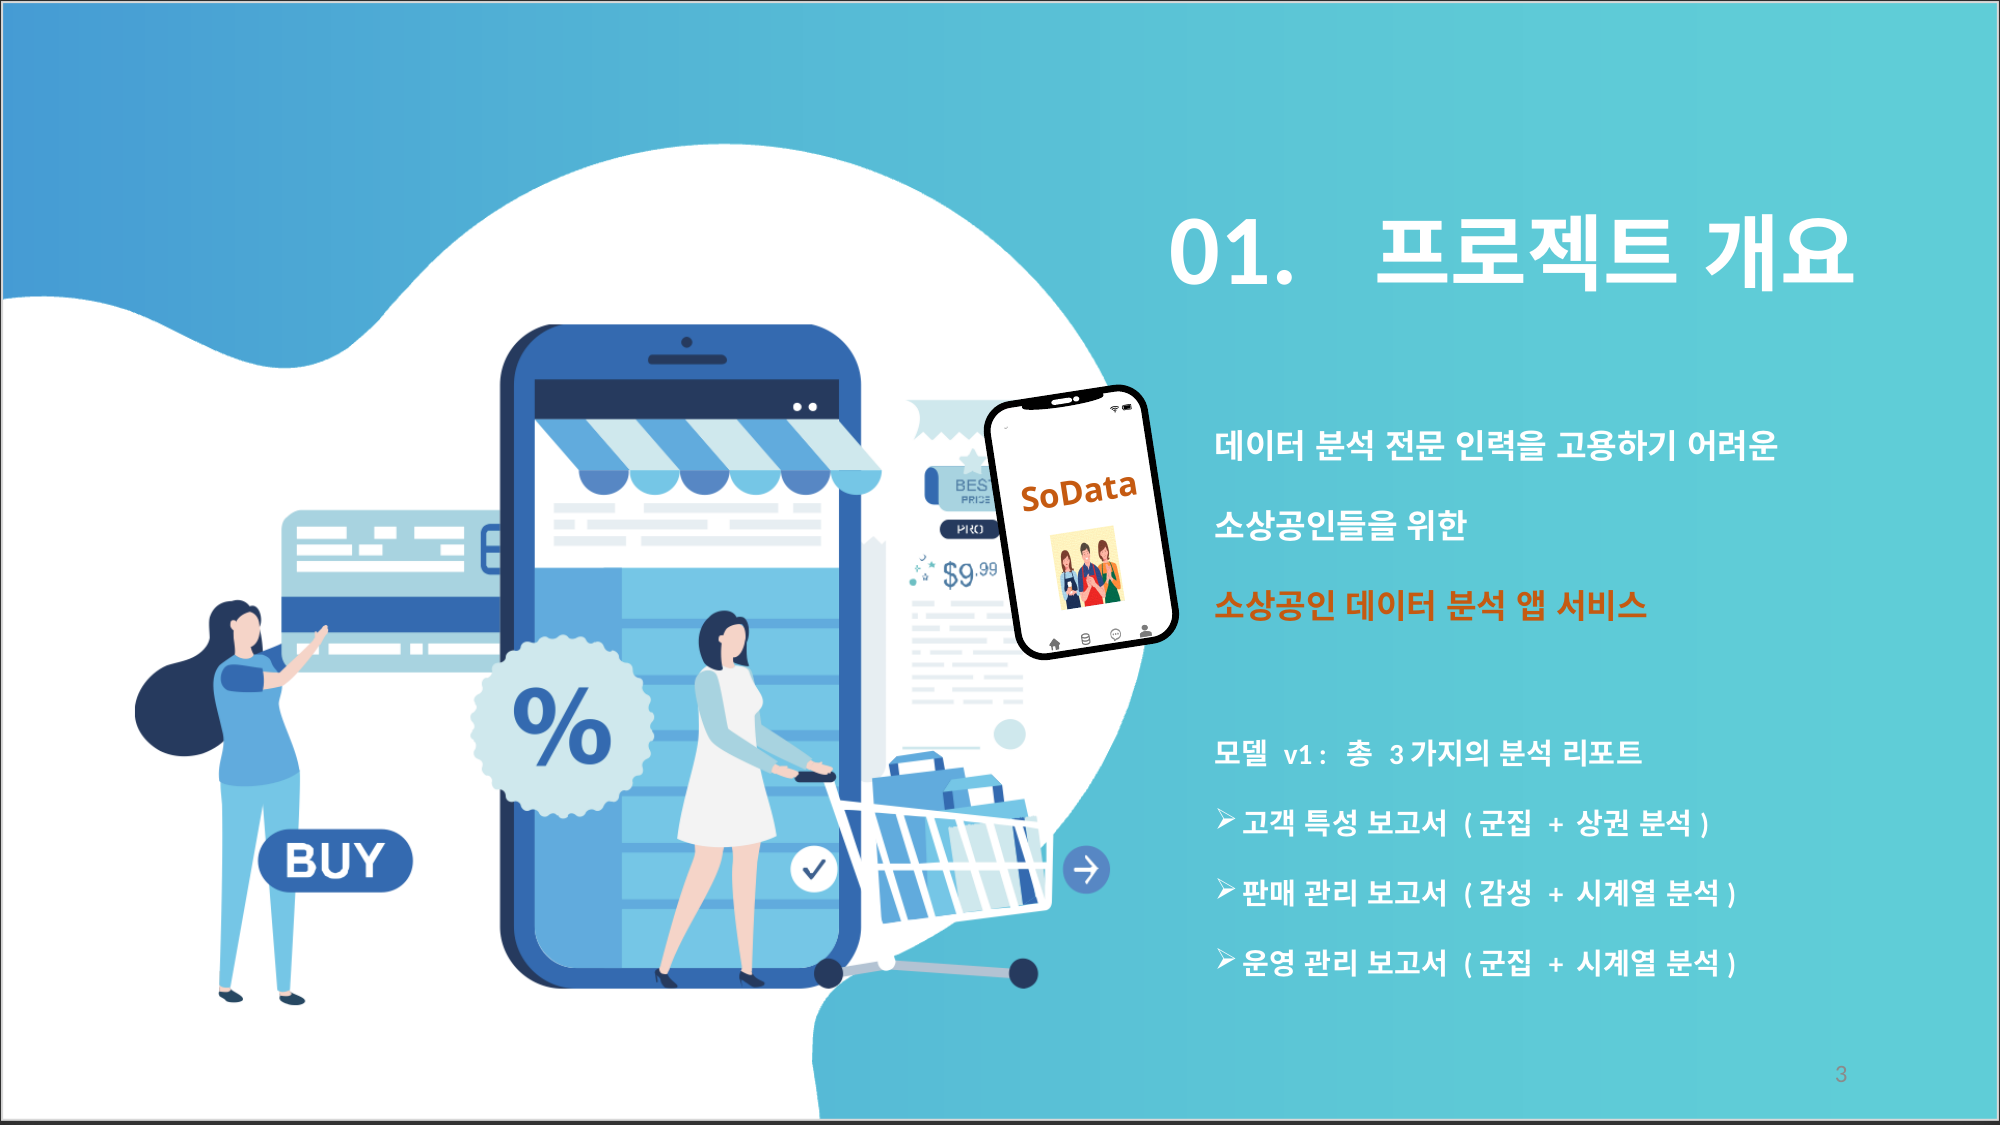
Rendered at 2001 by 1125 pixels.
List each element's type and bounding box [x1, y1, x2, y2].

text_box [988, 394, 1180, 650]
picture [0, 0, 2000, 1125]
